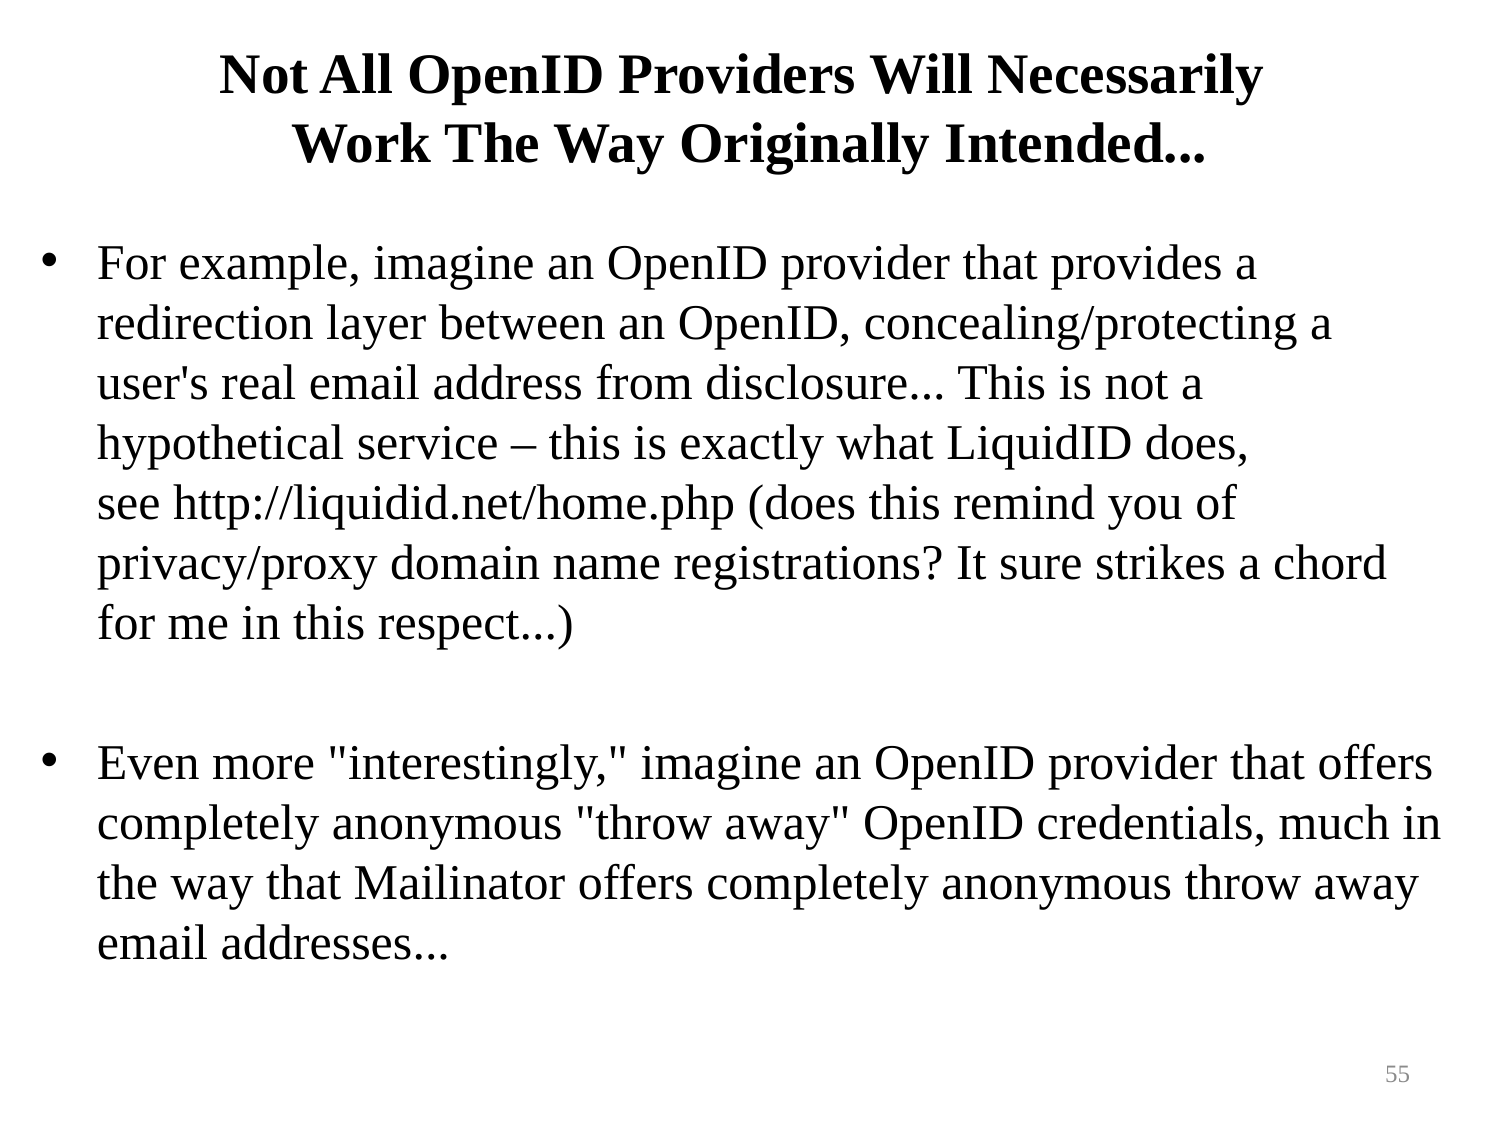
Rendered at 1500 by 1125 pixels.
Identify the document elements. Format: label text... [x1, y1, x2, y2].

list For example, imagine an OpenID provider that provides a redirection layer between an OpenID, concealing/protecting a user's real email address from disclosure... This is not a hypothetical service – this is exactly what LiquidID does, see http://liquidid.net/home.php (does this remind you of privacy/proxy domain name registrations? It sure strikes a chord for me in this respect...) Even more "interestingly," imagine an OpenID provider that offers completely anonymous "throw away" OpenID credentials, much in the way that Mailinator offers completely anonymous throw away email addresses... [25, 221, 1471, 1098]
title Not All OpenID Providers Will Necessarily Work The Way Originally Intended... [0, 28, 1500, 182]
slide_number 55 [1074, 1042, 1425, 1103]
